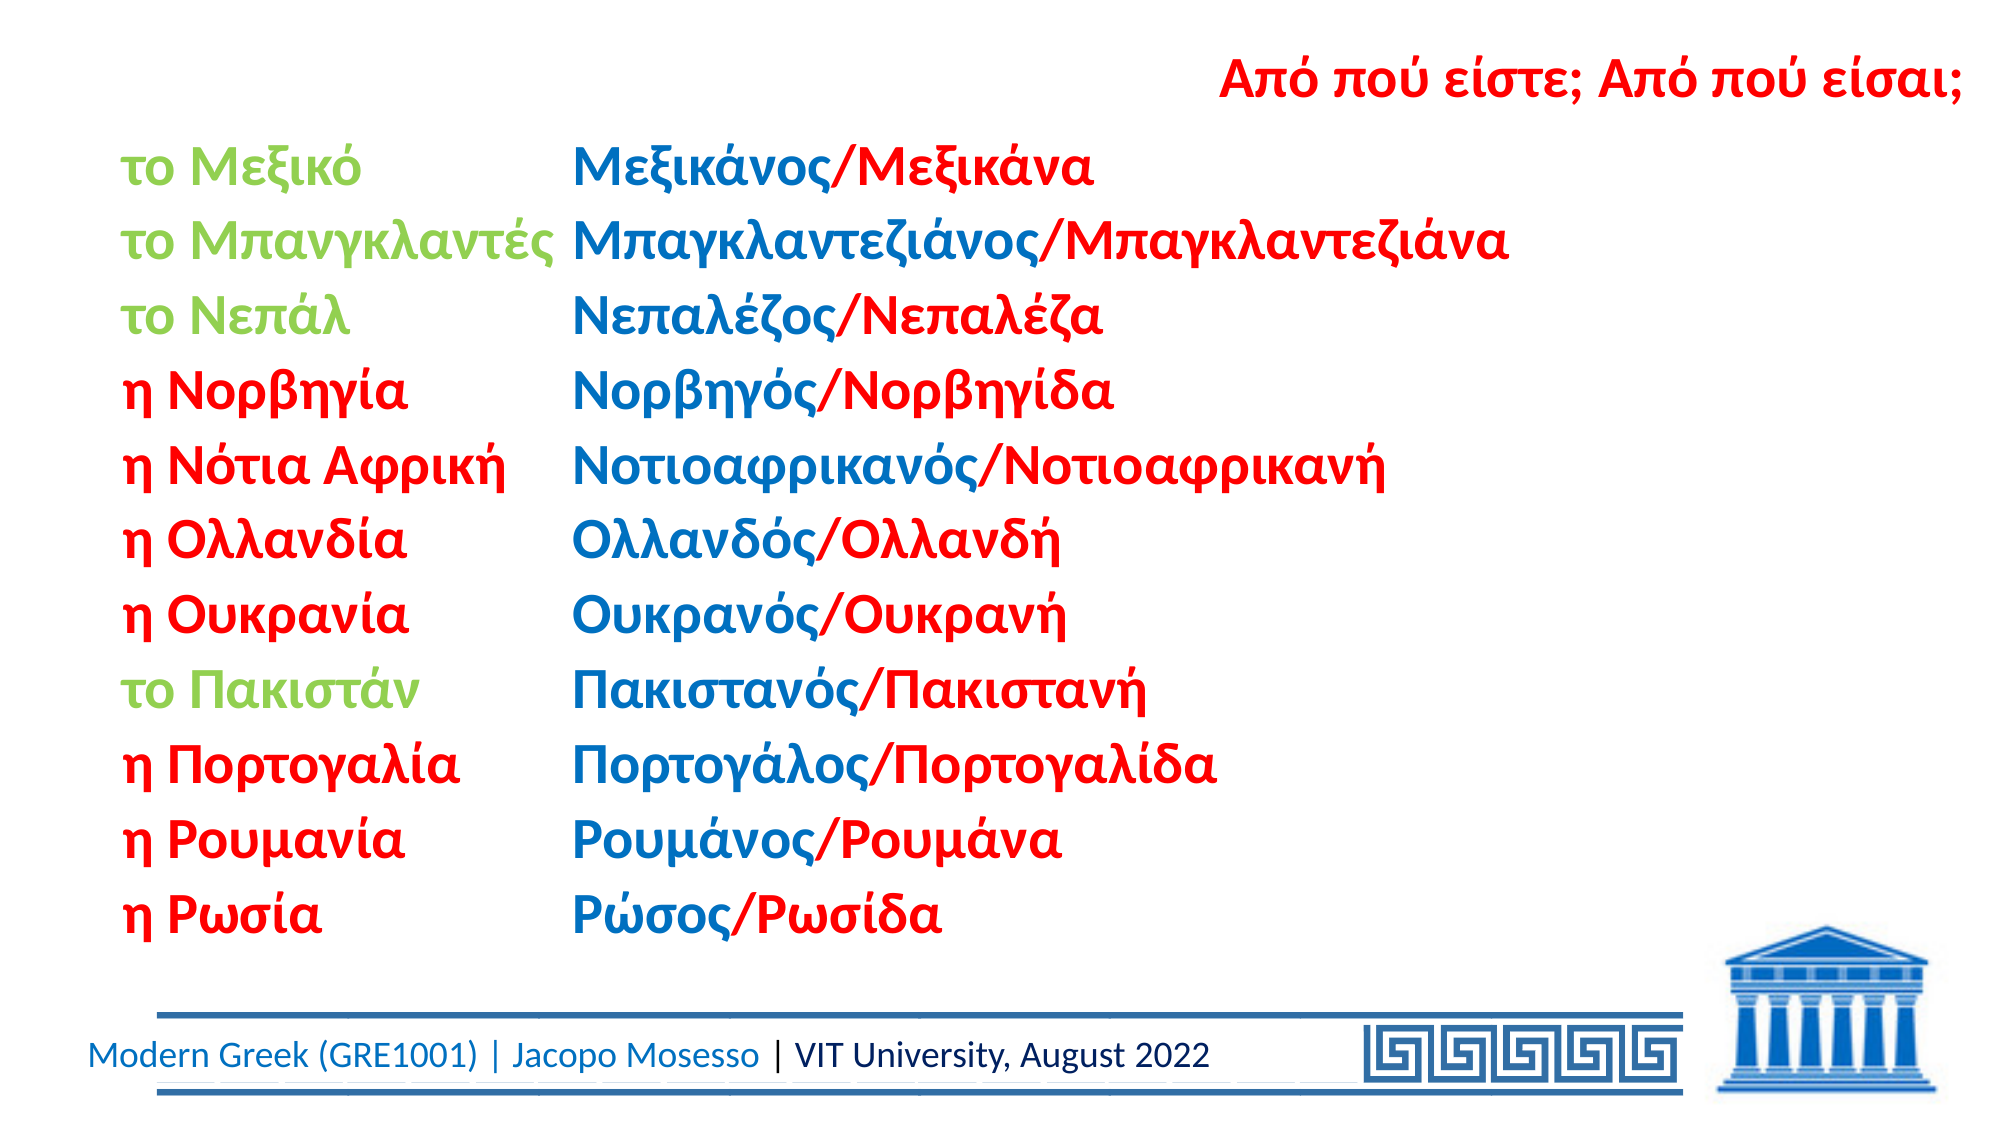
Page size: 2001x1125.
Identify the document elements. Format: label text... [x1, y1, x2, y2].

text_box Modern Greek (GRE1001) | Jacopo Mosesso | VIT University, August 2022 [72, 1022, 156, 1083]
picture [1686, 862, 1969, 1125]
text_box το Μεξικό Μεξικάνος/Μεξικάνα το Μπανγκλαντές Μπαγκλαντεζιάνος/Μπαγκλαντεζιάνα το Νεπάλ Νεπαλέζος/Νεπαλέζα η Νορβηγία Νορβηγός/Νορβηγίδα η Νότια Αφρική Νοτιοαφρικανός/Νοτιοαφρικανή η Ολλανδία Ολλανδός/Ολλανδή η Ουκρανία Ουκρανός/Ουκρανή το Πακιστάν Πακιστανός/Πακιστανή η Πορτογαλία Πορτογάλος/Πορτογαλίδα η Ρουμανία Ρουμάνος/Ρουμάνα η Ρωσία Ρώσος/Ρωσίδα [107, 114, 1814, 953]
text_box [156, 1010, 1684, 1096]
text_box Από πού είστε; Από πού είσαι; [1204, 26, 2000, 117]
